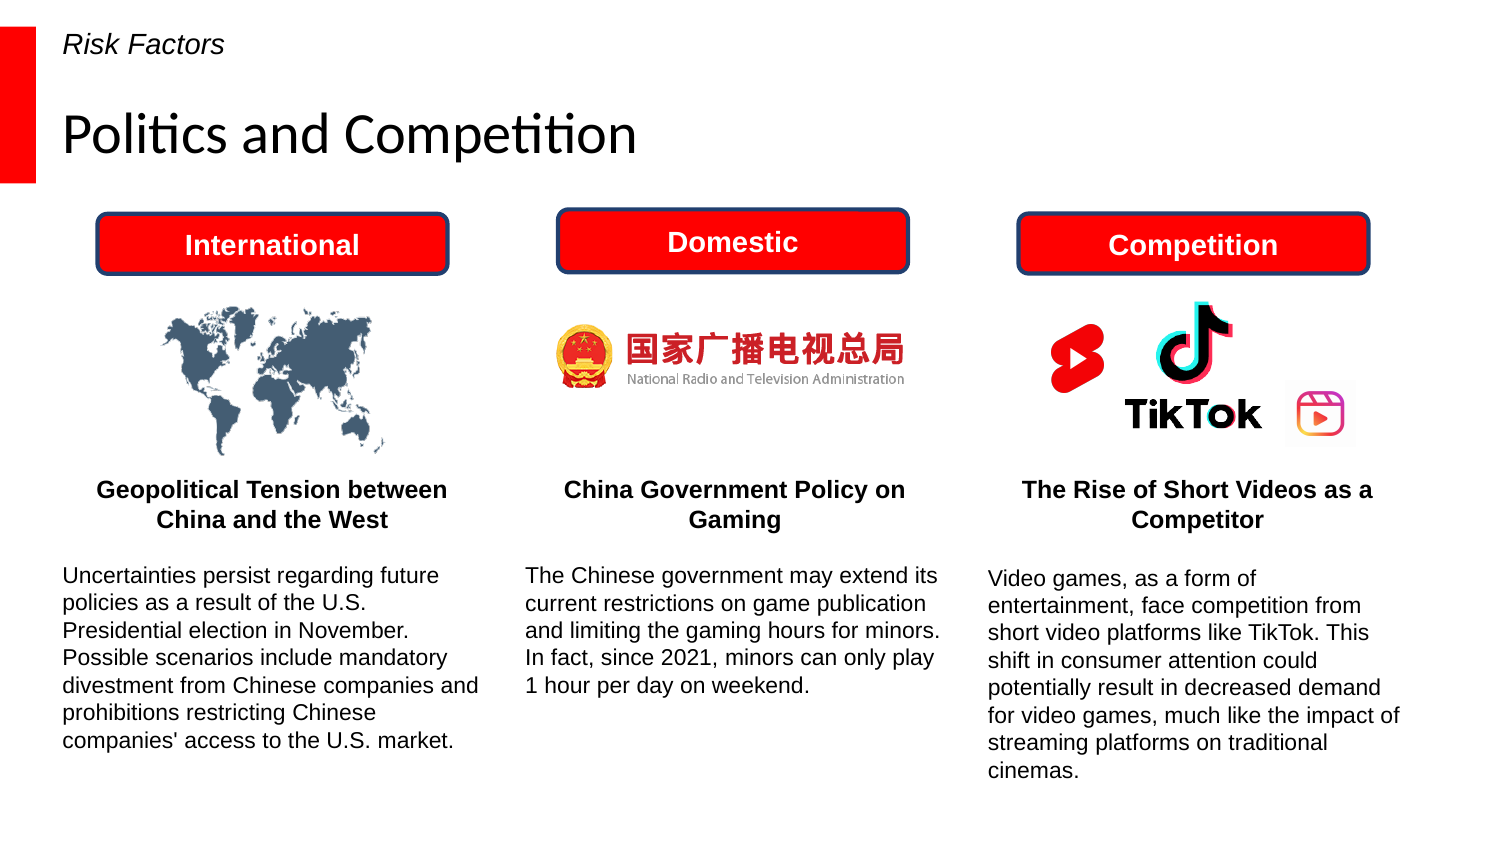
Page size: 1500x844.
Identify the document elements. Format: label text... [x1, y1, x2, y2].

picture [159, 305, 386, 456]
text_box Risk Factors Politics and Competition [47, 0, 1143, 173]
text_box The Rise of Short Videos as a Competitor Video games, as a form of entertainment, face competition from short video platforms like TikTok. This shift in consumer attention could potentially result in decreased demand for video games, much like the impact of streaming platforms on traditional cinemas. [972, 465, 1423, 791]
text_box Competition [1016, 211, 1371, 276]
text_box International [95, 211, 450, 276]
text_box Domestic [555, 207, 911, 275]
text_box China Government Policy on Gaming The Chinese government may extend its current restrictions on game publication and limiting the gaming hours for minors. In fact, since 2021, minors can only play 1 hour per day on weekend. [510, 465, 961, 736]
picture [547, 324, 919, 389]
text_box Geopolitical Tension between China and the West Uncertainties persist regarding future policies as a result of the U.S. Presidential election in November. Possible scenarios include mandatory divestment from Chinese companies and prohibitions restricting Chinese companies' access to the U.S. market. [47, 465, 498, 761]
text_box [0, 24, 38, 186]
picture [1051, 278, 1356, 454]
